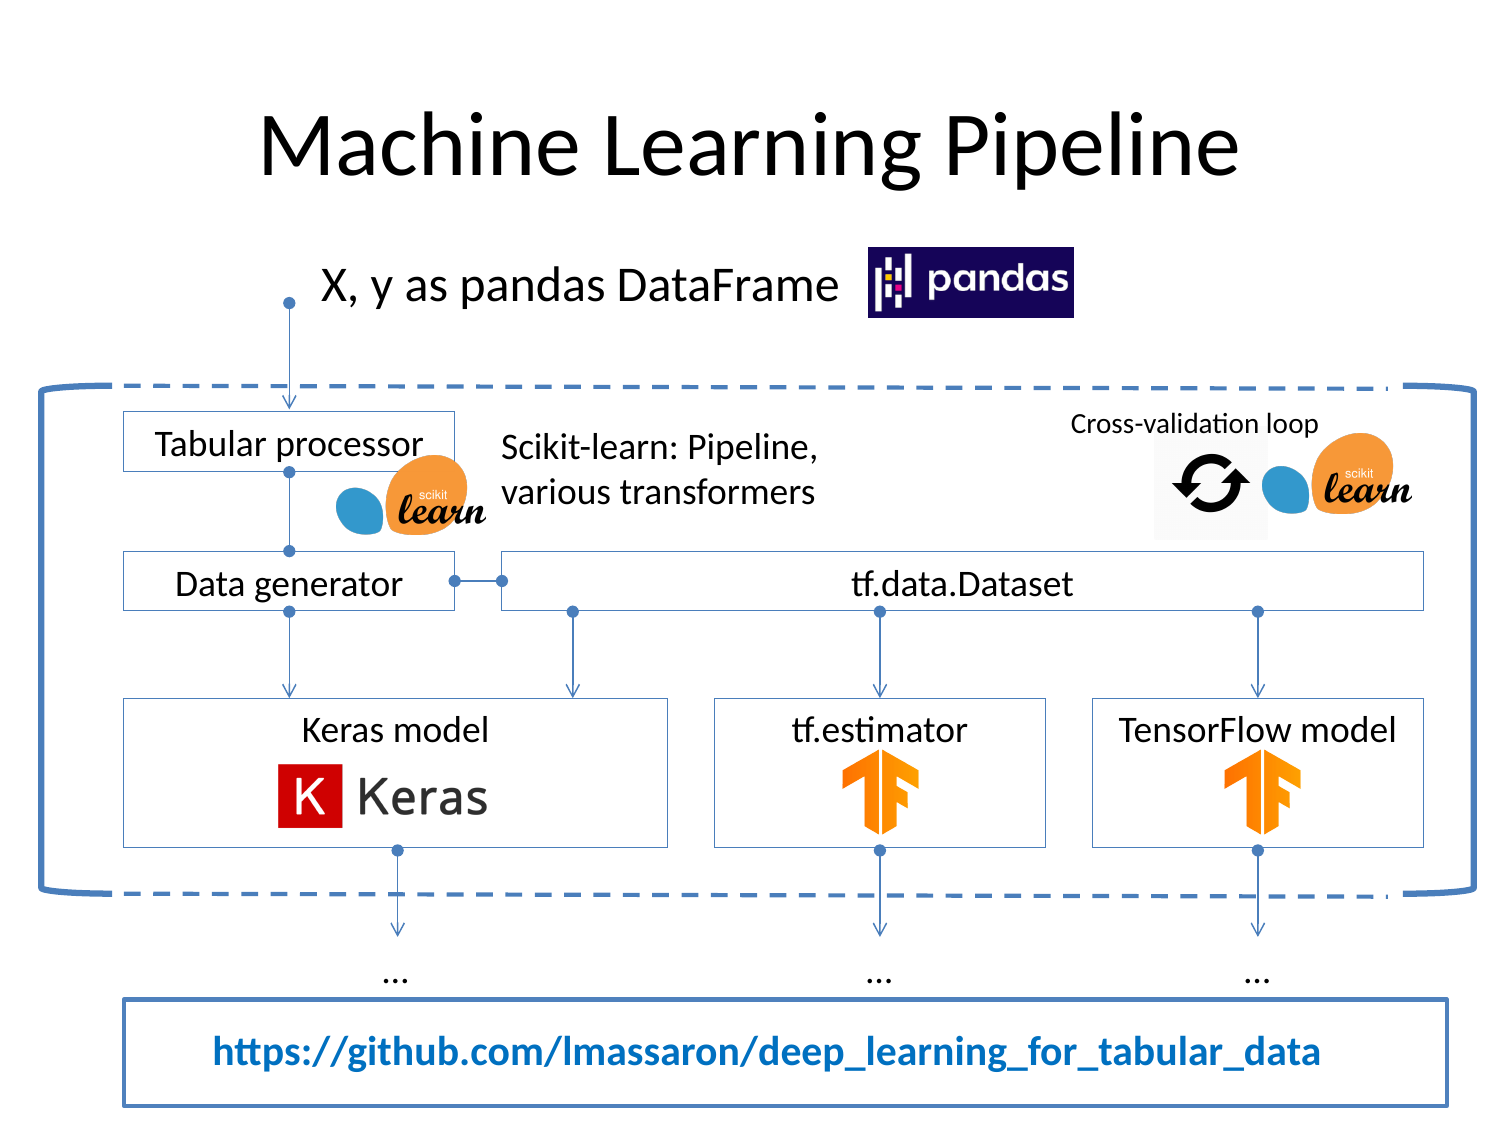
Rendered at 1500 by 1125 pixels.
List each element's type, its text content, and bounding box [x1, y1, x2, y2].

text_box tf.data.Dataset [501, 551, 1402, 611]
text_box … [851, 938, 908, 999]
text_box TensorFlow model [1092, 698, 1402, 848]
text_box Tabular processor [123, 411, 455, 472]
text_box Data generator [123, 551, 455, 611]
picture [1154, 426, 1412, 540]
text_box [123, 893, 1389, 897]
text_box [40, 384, 113, 895]
text_box … [1229, 938, 1286, 999]
text_box https://github.com/lmassaron/deep_learning_for_tabular_data [197, 1016, 1353, 1082]
text_box X, y as pandas DataFrame [306, 243, 909, 319]
picture [867, 247, 1074, 319]
picture [277, 763, 503, 829]
text_box Cross-validation loop [1056, 398, 1356, 448]
text_box Scikit-learn: Pipeline, various transformers [486, 414, 843, 520]
picture [805, 716, 956, 869]
title Machine Learning Pipeline [75, 45, 1425, 233]
picture [336, 454, 486, 536]
text_box [1402, 384, 1475, 895]
text_box [122, 997, 1449, 1108]
text_box tf.estimator [714, 698, 1046, 848]
text_box Keras model [123, 698, 668, 848]
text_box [123, 385, 1389, 389]
picture [1186, 716, 1338, 869]
text_box … [367, 938, 424, 999]
